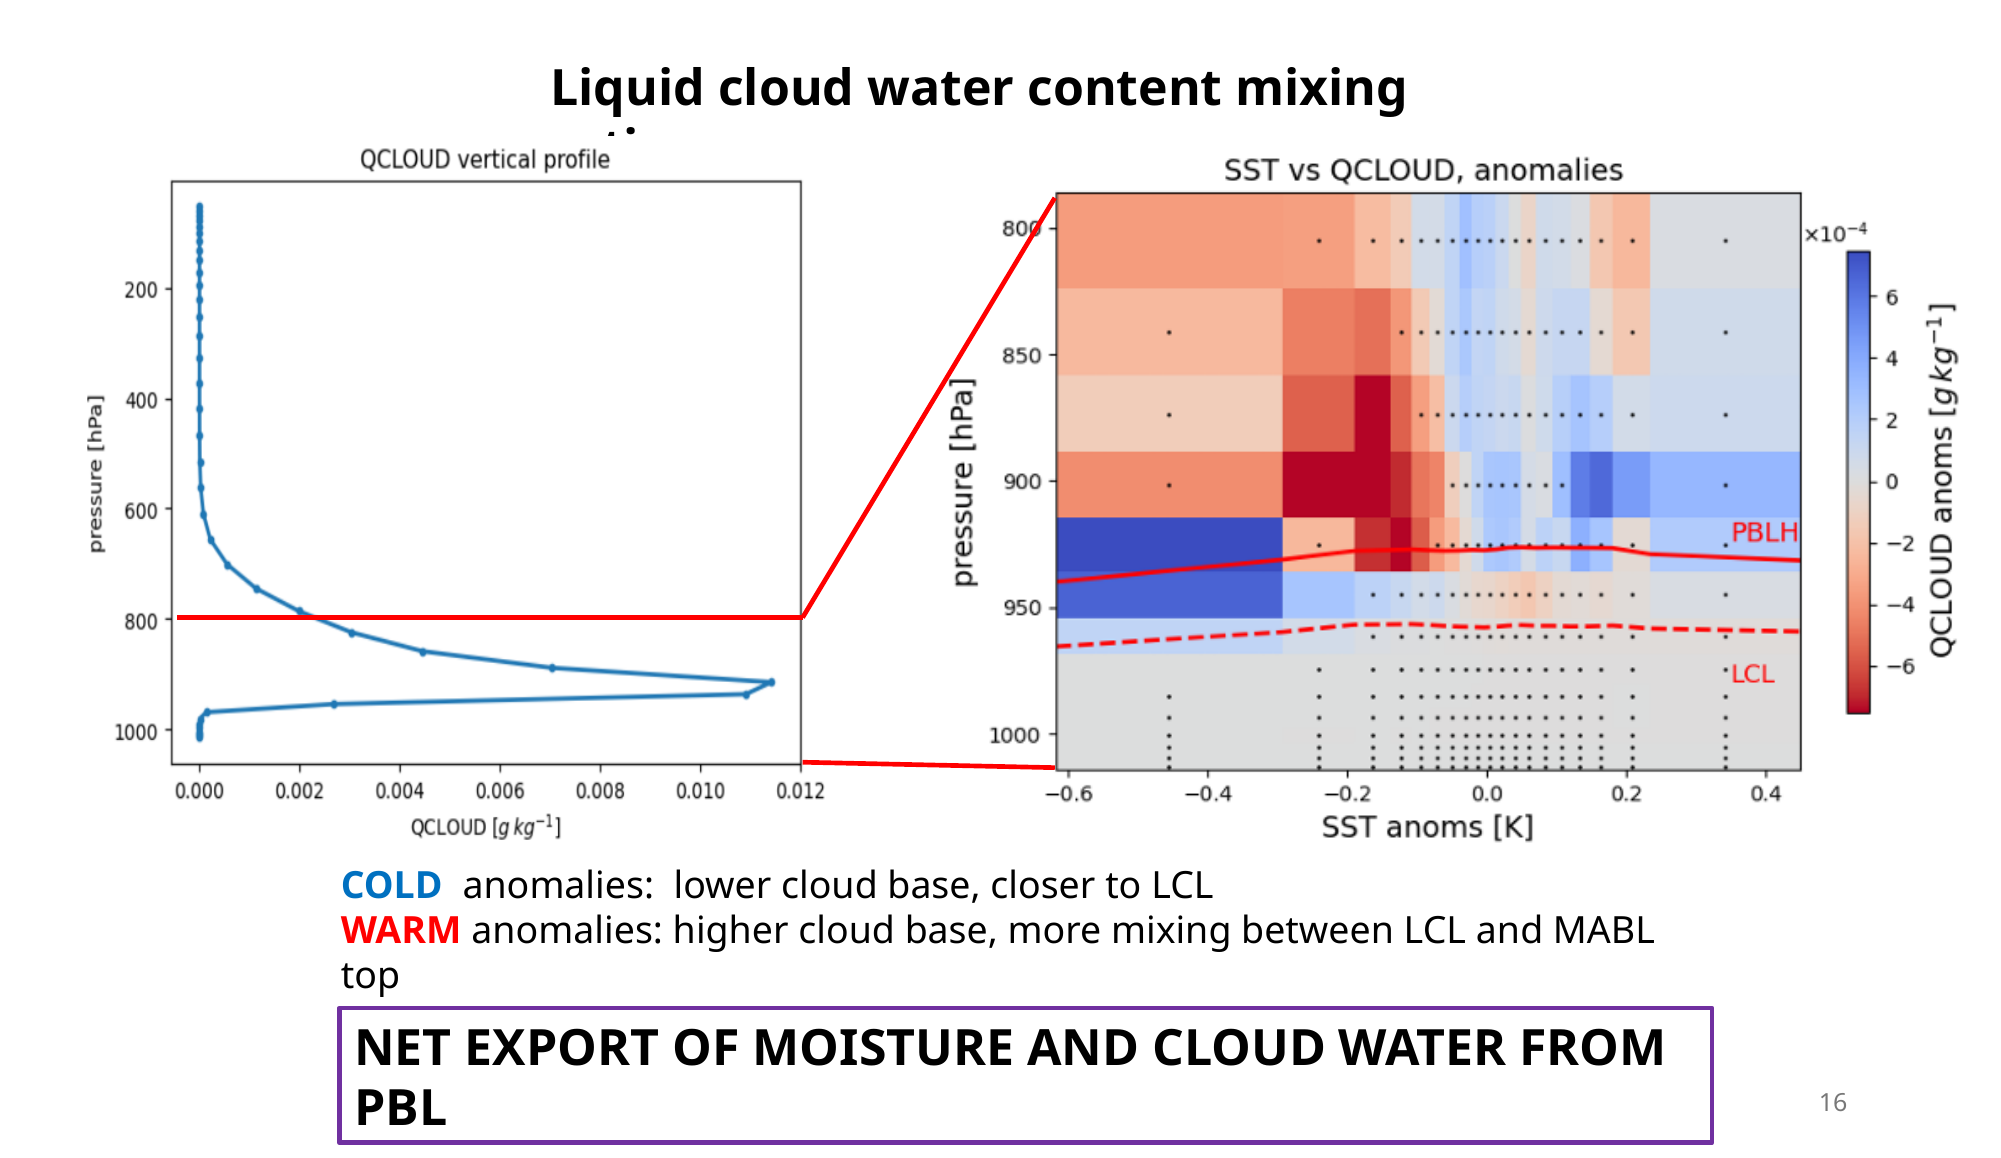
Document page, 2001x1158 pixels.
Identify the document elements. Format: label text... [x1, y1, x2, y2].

picture [73, 135, 831, 845]
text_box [802, 197, 1056, 619]
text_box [802, 761, 1056, 769]
text_box Liquid cloud water content mixing ratio [535, 48, 1545, 183]
text_box NET EXPORT OF MOISTURE AND CLOUD WATER FROM PBL [339, 1008, 1712, 1143]
text_box COLD anomalies: lower cloud base, closer to LCL WARM anomalies: higher cloud base, more mixing between LCL and MABL top [326, 853, 1699, 1003]
slide_number 16 [1412, 1072, 1863, 1135]
picture [931, 126, 1980, 859]
